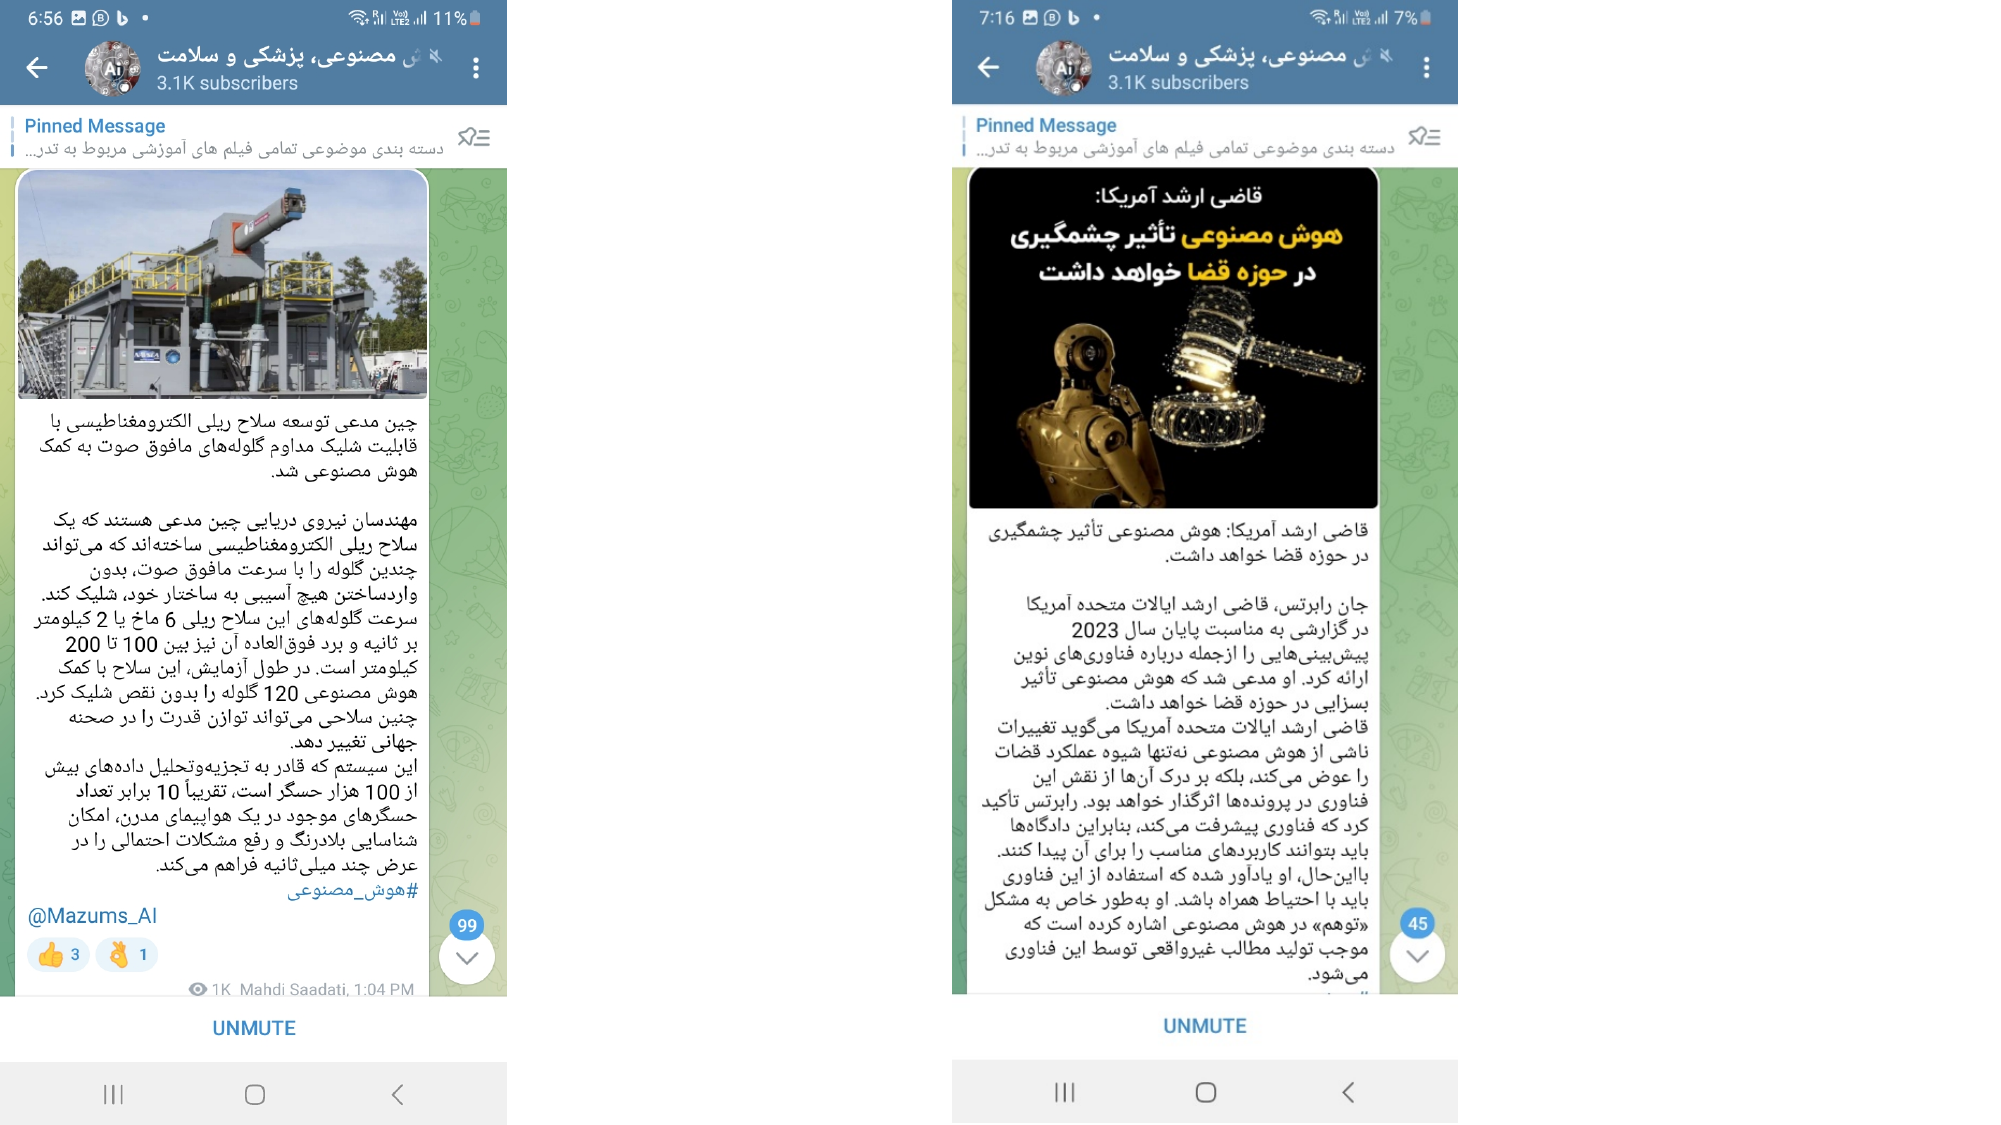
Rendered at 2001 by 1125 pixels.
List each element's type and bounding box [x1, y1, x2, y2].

picture [952, 0, 1458, 1123]
picture [0, 0, 507, 1125]
